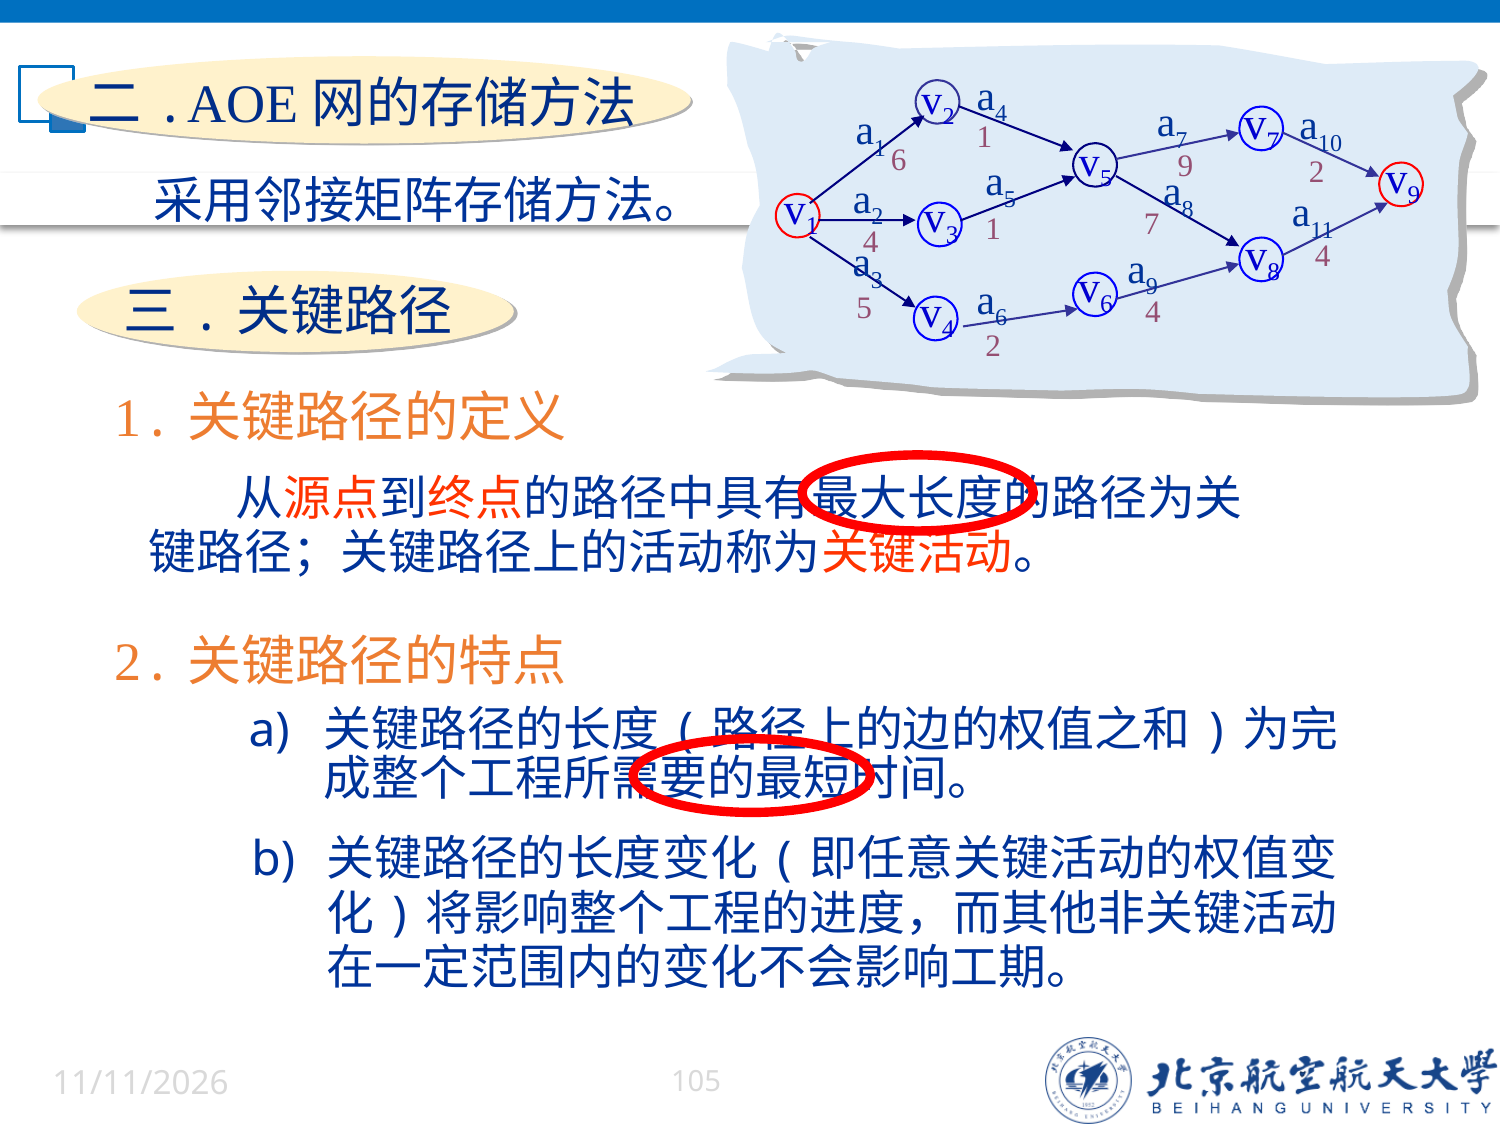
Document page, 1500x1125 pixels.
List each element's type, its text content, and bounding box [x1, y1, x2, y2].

text_box [802, 454, 1034, 531]
text_box 关键路径的长度(路径上的边的权值之和)为完成整个工程所需要的最短时间。 [233, 699, 1388, 813]
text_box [76, 268, 515, 353]
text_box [37, 55, 692, 144]
text_box 采用邻接矩阵存储方法。 [128, 161, 696, 236]
text_box 1.关键路径的定义 [99, 374, 631, 455]
picture [1045, 1037, 1498, 1125]
text_box 关键路径的长度变化(即任意关键活动的权值变化)将影响整个工程的进度，而其他非关键活动在一定范围内的变化不会影响工期。 [236, 824, 1370, 1003]
text_box 2.关键路径的特点 [99, 618, 614, 699]
slide_number 105 [656, 1054, 751, 1112]
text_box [702, 30, 1487, 402]
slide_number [37, 1053, 314, 1114]
text_box 从源点到终点的路径中具有最大长度的路径为关键路径；关键路径上的活动称为关键活动。 [134, 464, 1272, 589]
text_box [633, 738, 871, 813]
